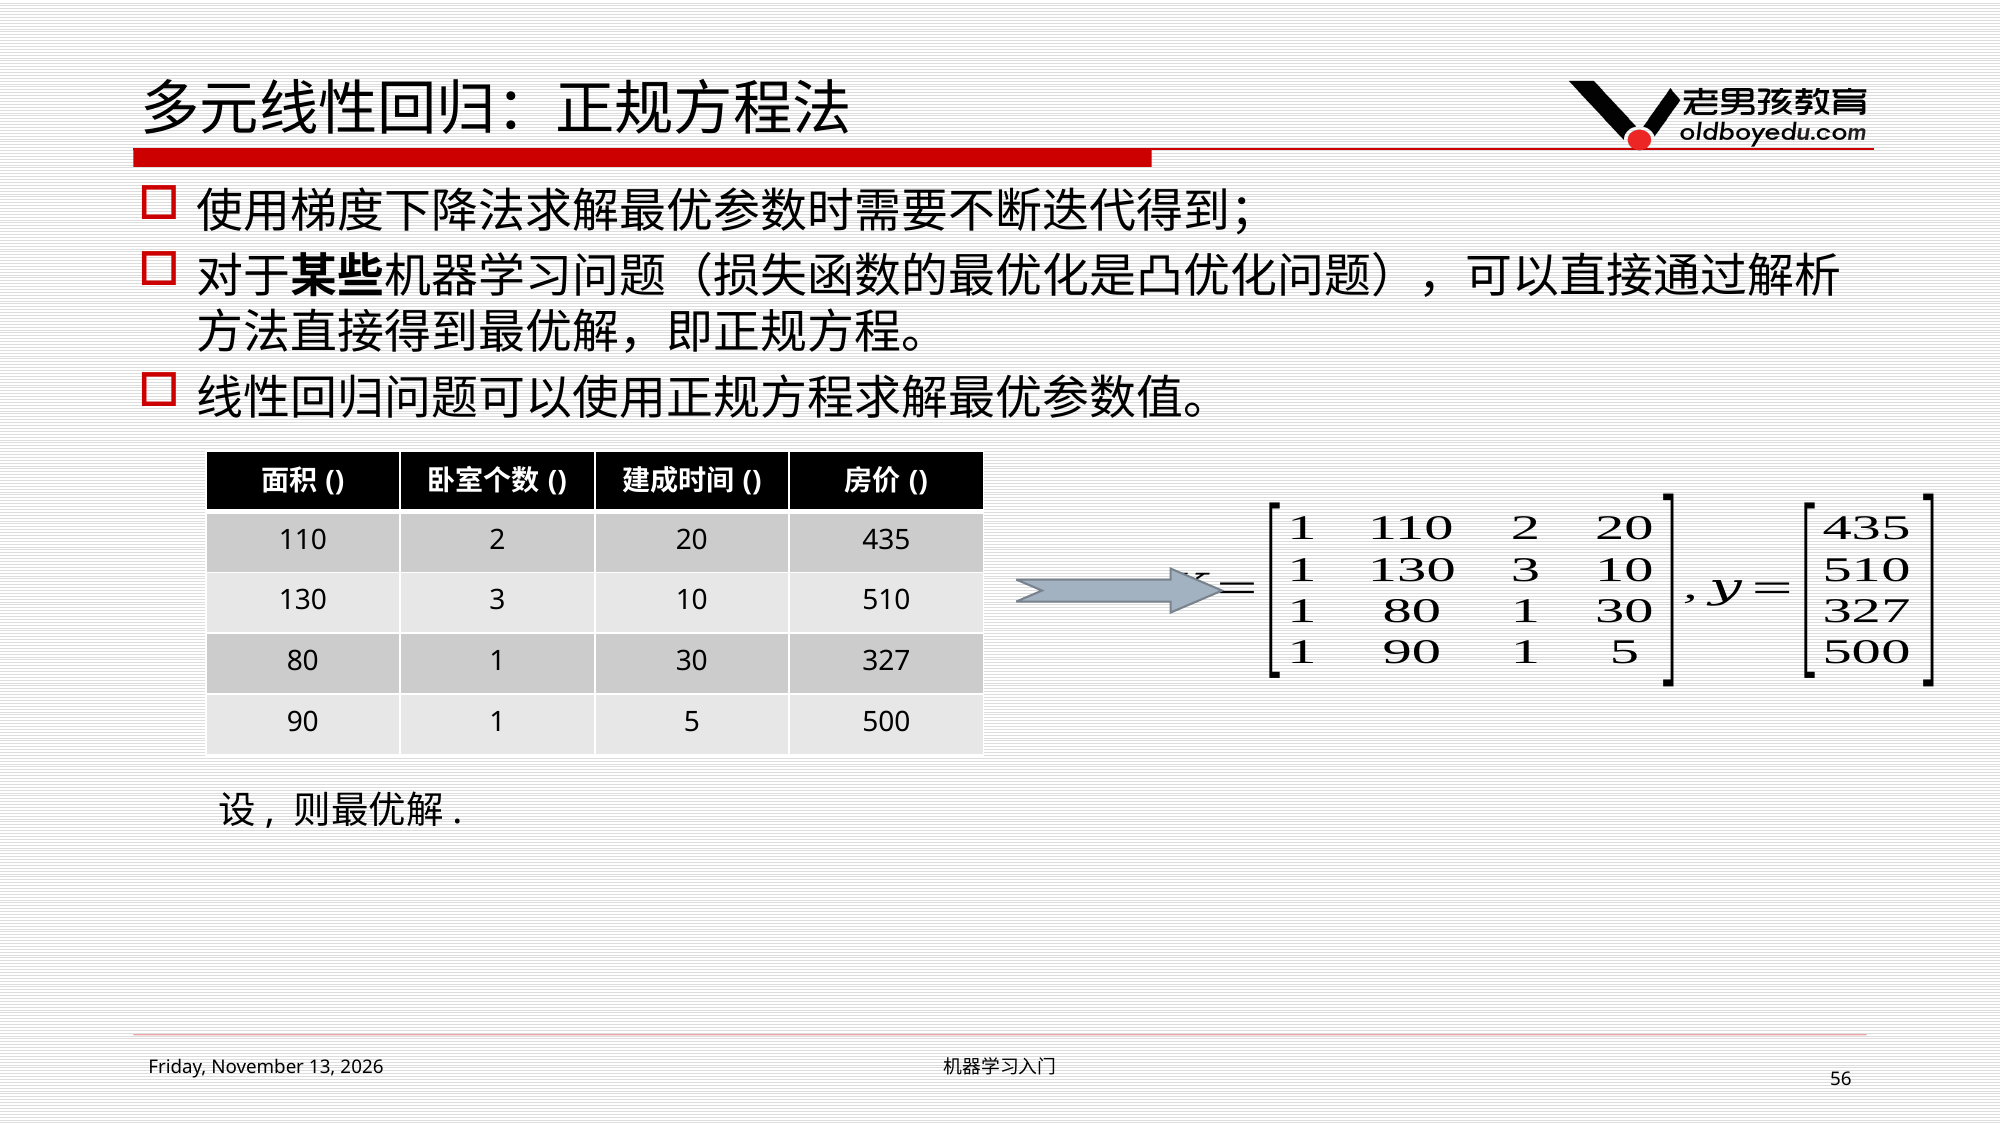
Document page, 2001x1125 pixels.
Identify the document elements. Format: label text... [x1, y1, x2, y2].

text_box [1015, 567, 1225, 615]
footer 机器学习入门 [683, 1046, 1317, 1103]
list 使用梯度下降法求解最优参数时需要不断迭代得到； 对于某些机器学习问题（损失函数的最优化是凸优化问题），可以直接通过解析方法直接得到最优解，即正规方程。 线性回归问题可以使用正规方程求解最优参数值。 [123, 172, 1874, 988]
title 多元线性回归：正规方程法 [125, 50, 1876, 149]
slide_number 56 [1433, 1058, 1867, 1103]
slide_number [133, 1046, 567, 1103]
